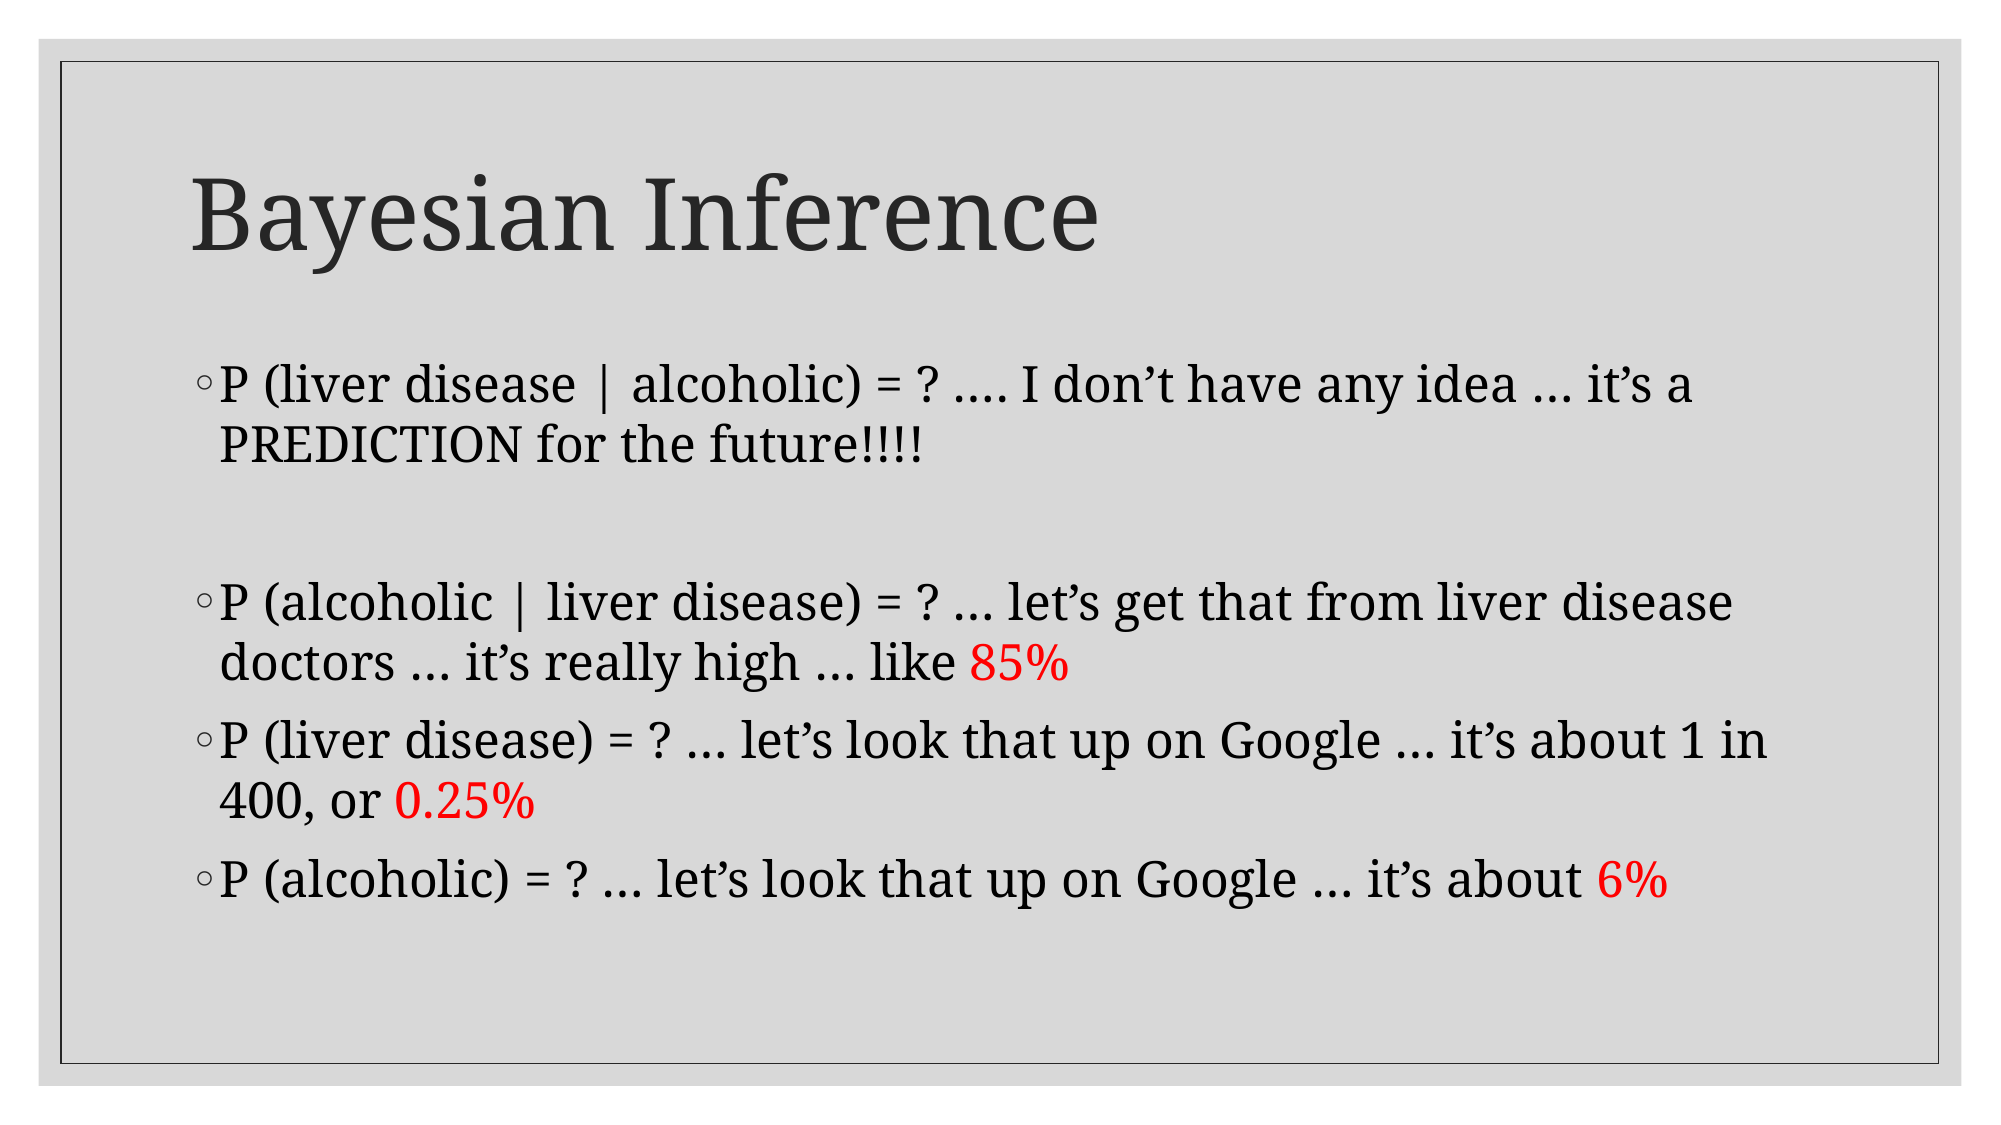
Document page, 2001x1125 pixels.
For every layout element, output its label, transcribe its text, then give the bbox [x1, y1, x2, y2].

list P (liver disease | alcoholic) = ? …. I don’t have any idea … it’s a PREDICTION for the future!!!! P (alcoholic | liver disease) = ? … let’s get that from liver disease doctors … it’s really high … like 85% P (liver disease) = ? … let’s look that up on Google … it’s about 1 in 400, or 0.25% P (alcoholic) = ? … let’s look that up on Google … it’s about 6% [174, 345, 1825, 977]
title Bayesian Inference [174, 105, 1825, 331]
